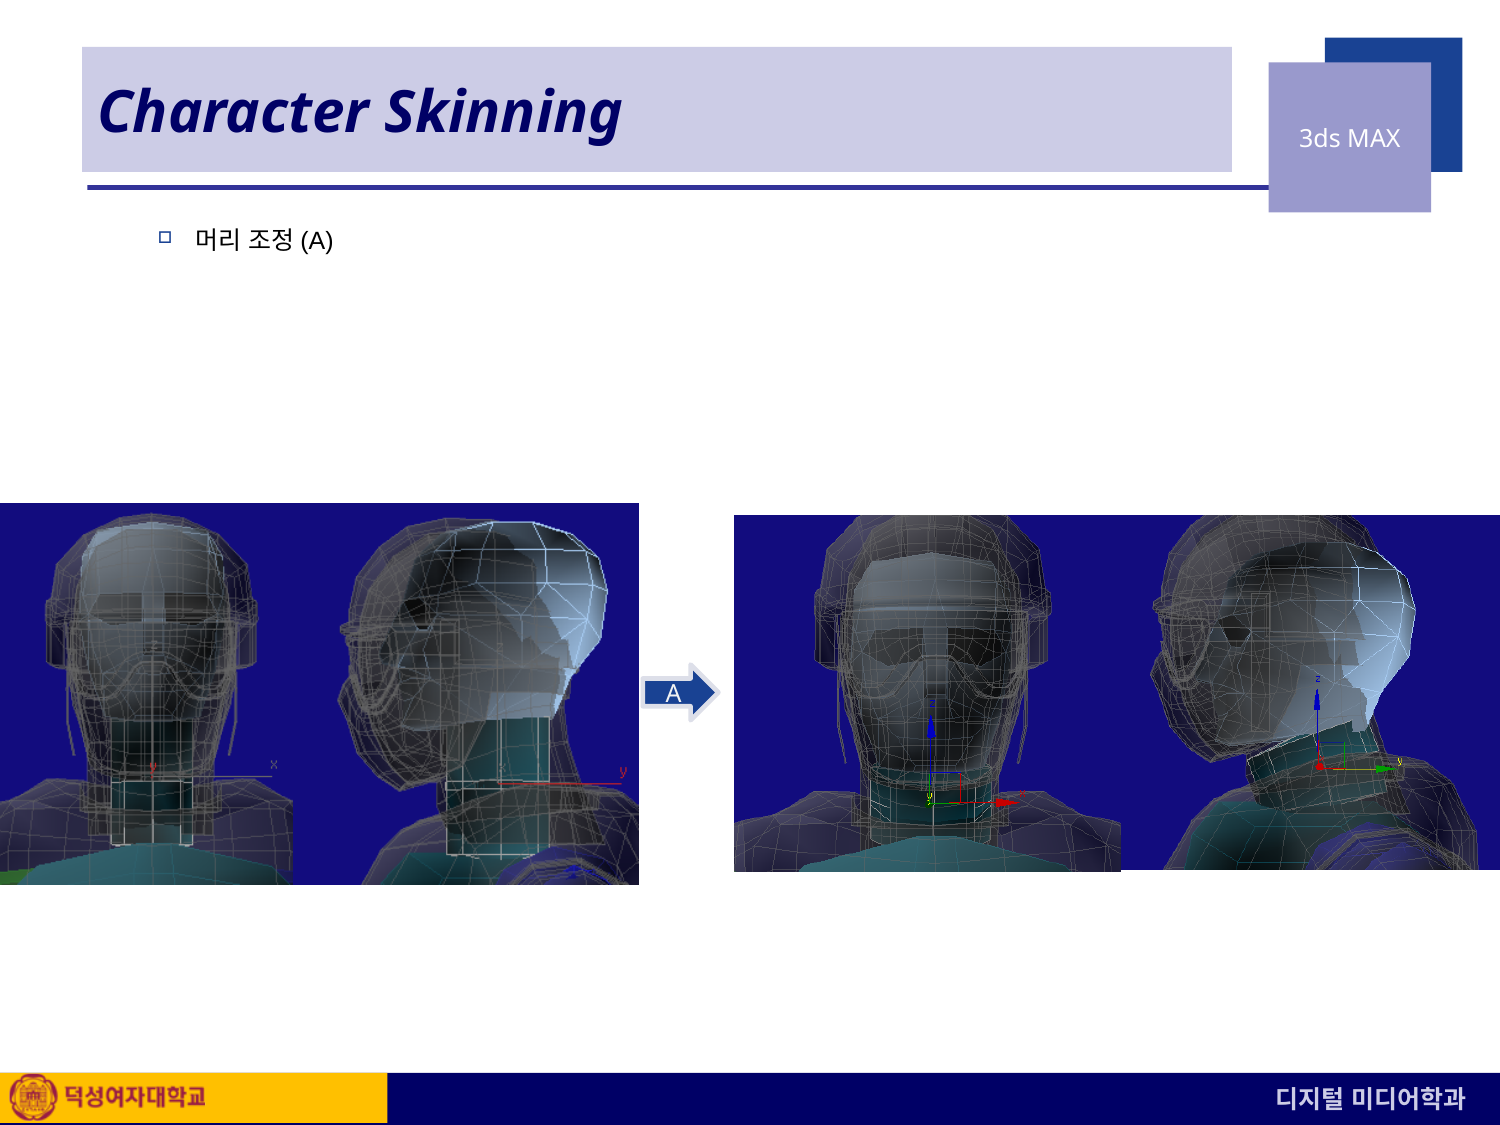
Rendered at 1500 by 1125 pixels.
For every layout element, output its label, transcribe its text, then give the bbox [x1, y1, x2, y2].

text_box A [644, 664, 719, 721]
text_box 머리 조정(A) [0, 185, 1476, 1015]
title Character Skinning [81, 46, 1233, 173]
picture [0, 1034, 229, 1125]
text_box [733, 514, 1500, 873]
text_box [0, 503, 640, 885]
